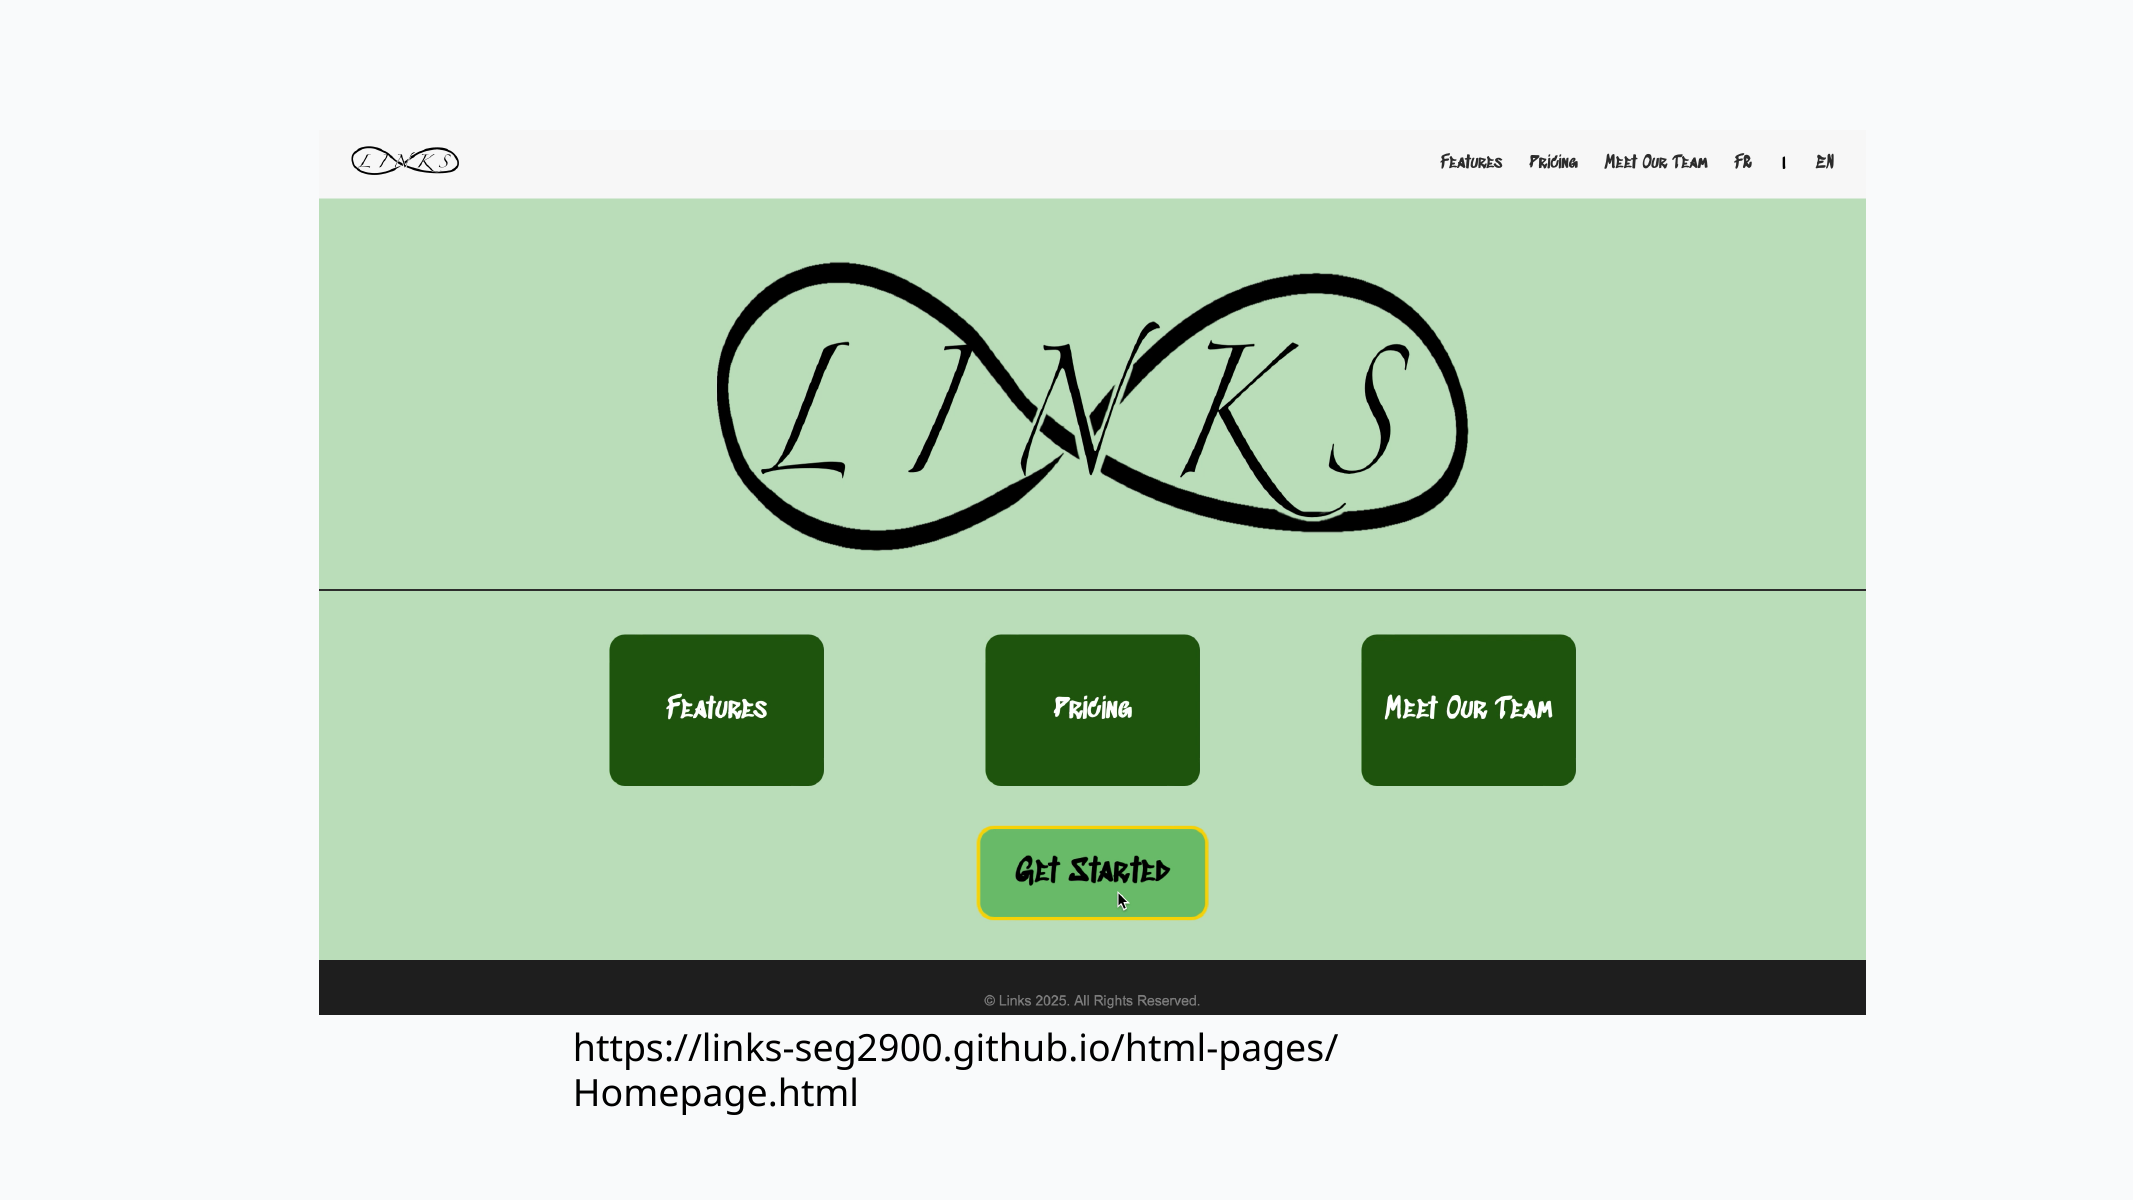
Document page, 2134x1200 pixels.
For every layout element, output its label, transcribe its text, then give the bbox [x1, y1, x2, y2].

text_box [318, 129, 1867, 1016]
text_box https://links-seg2900.github.io/html-pages/Homepage.html [557, 1016, 1625, 1167]
